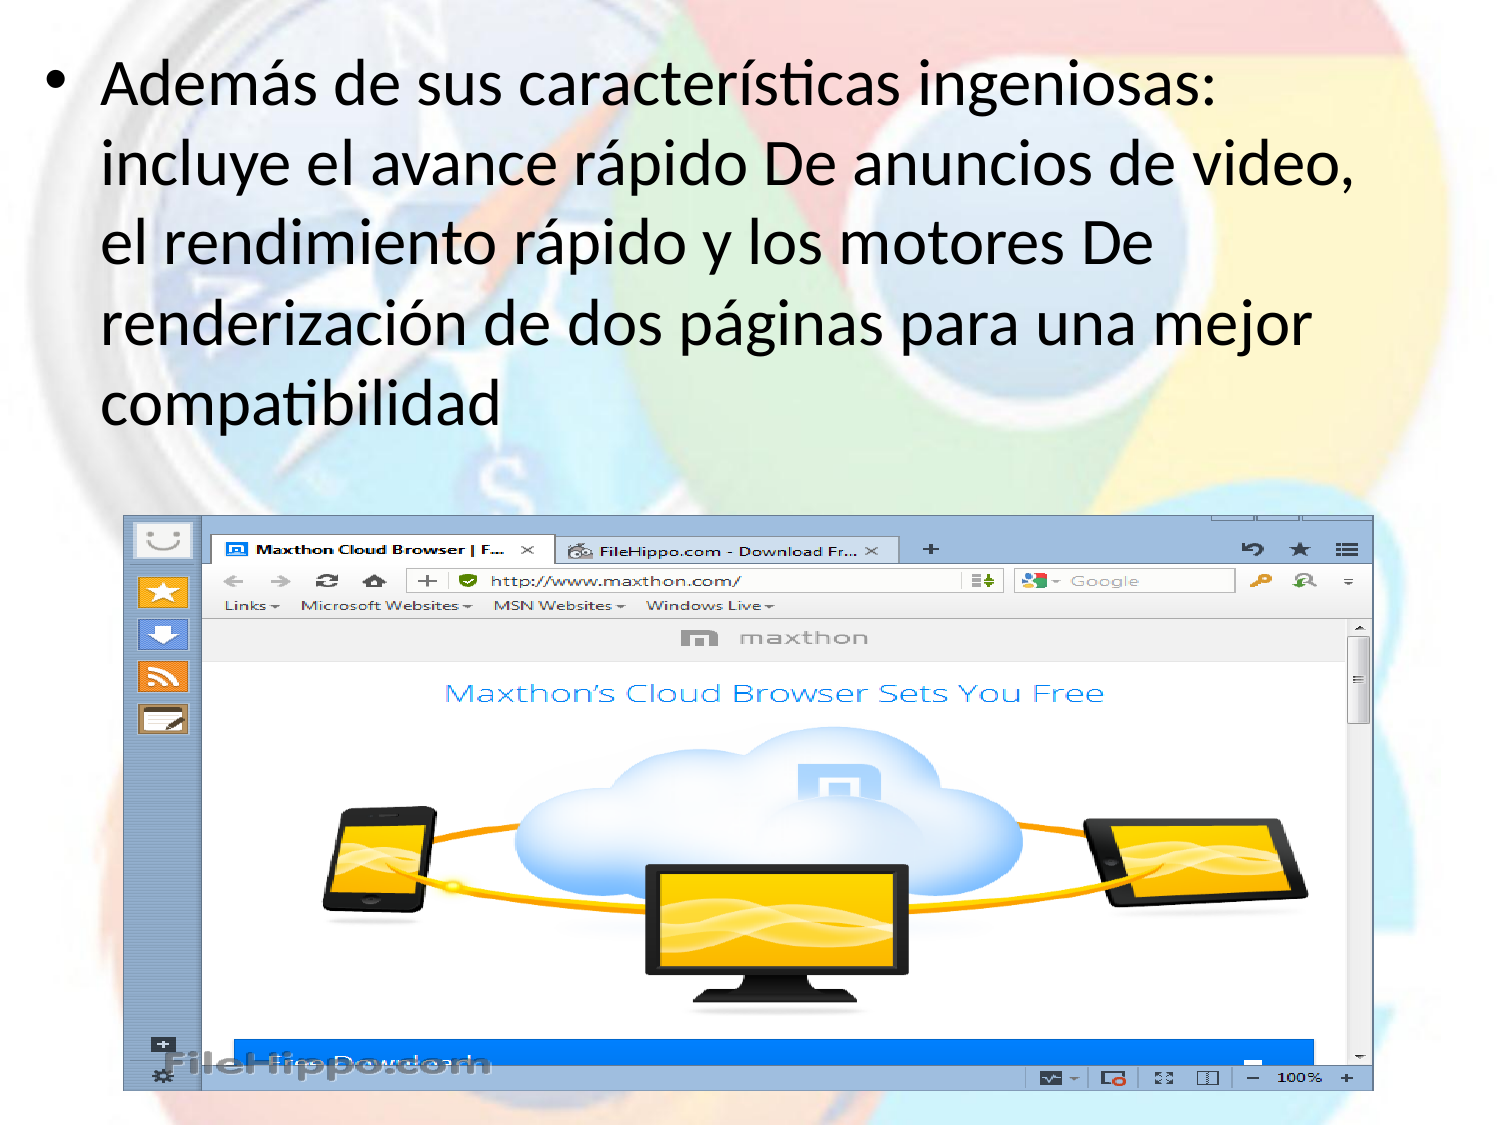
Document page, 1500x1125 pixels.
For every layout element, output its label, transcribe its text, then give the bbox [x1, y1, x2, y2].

picture [0, 0, 1500, 1125]
list Además de sus características ingeniosas: incluye el avance rápido De anuncios de video, el rendimiento rápido y los motores De renderización de dos páginas para una mejor compatibilidad [29, 31, 1380, 774]
